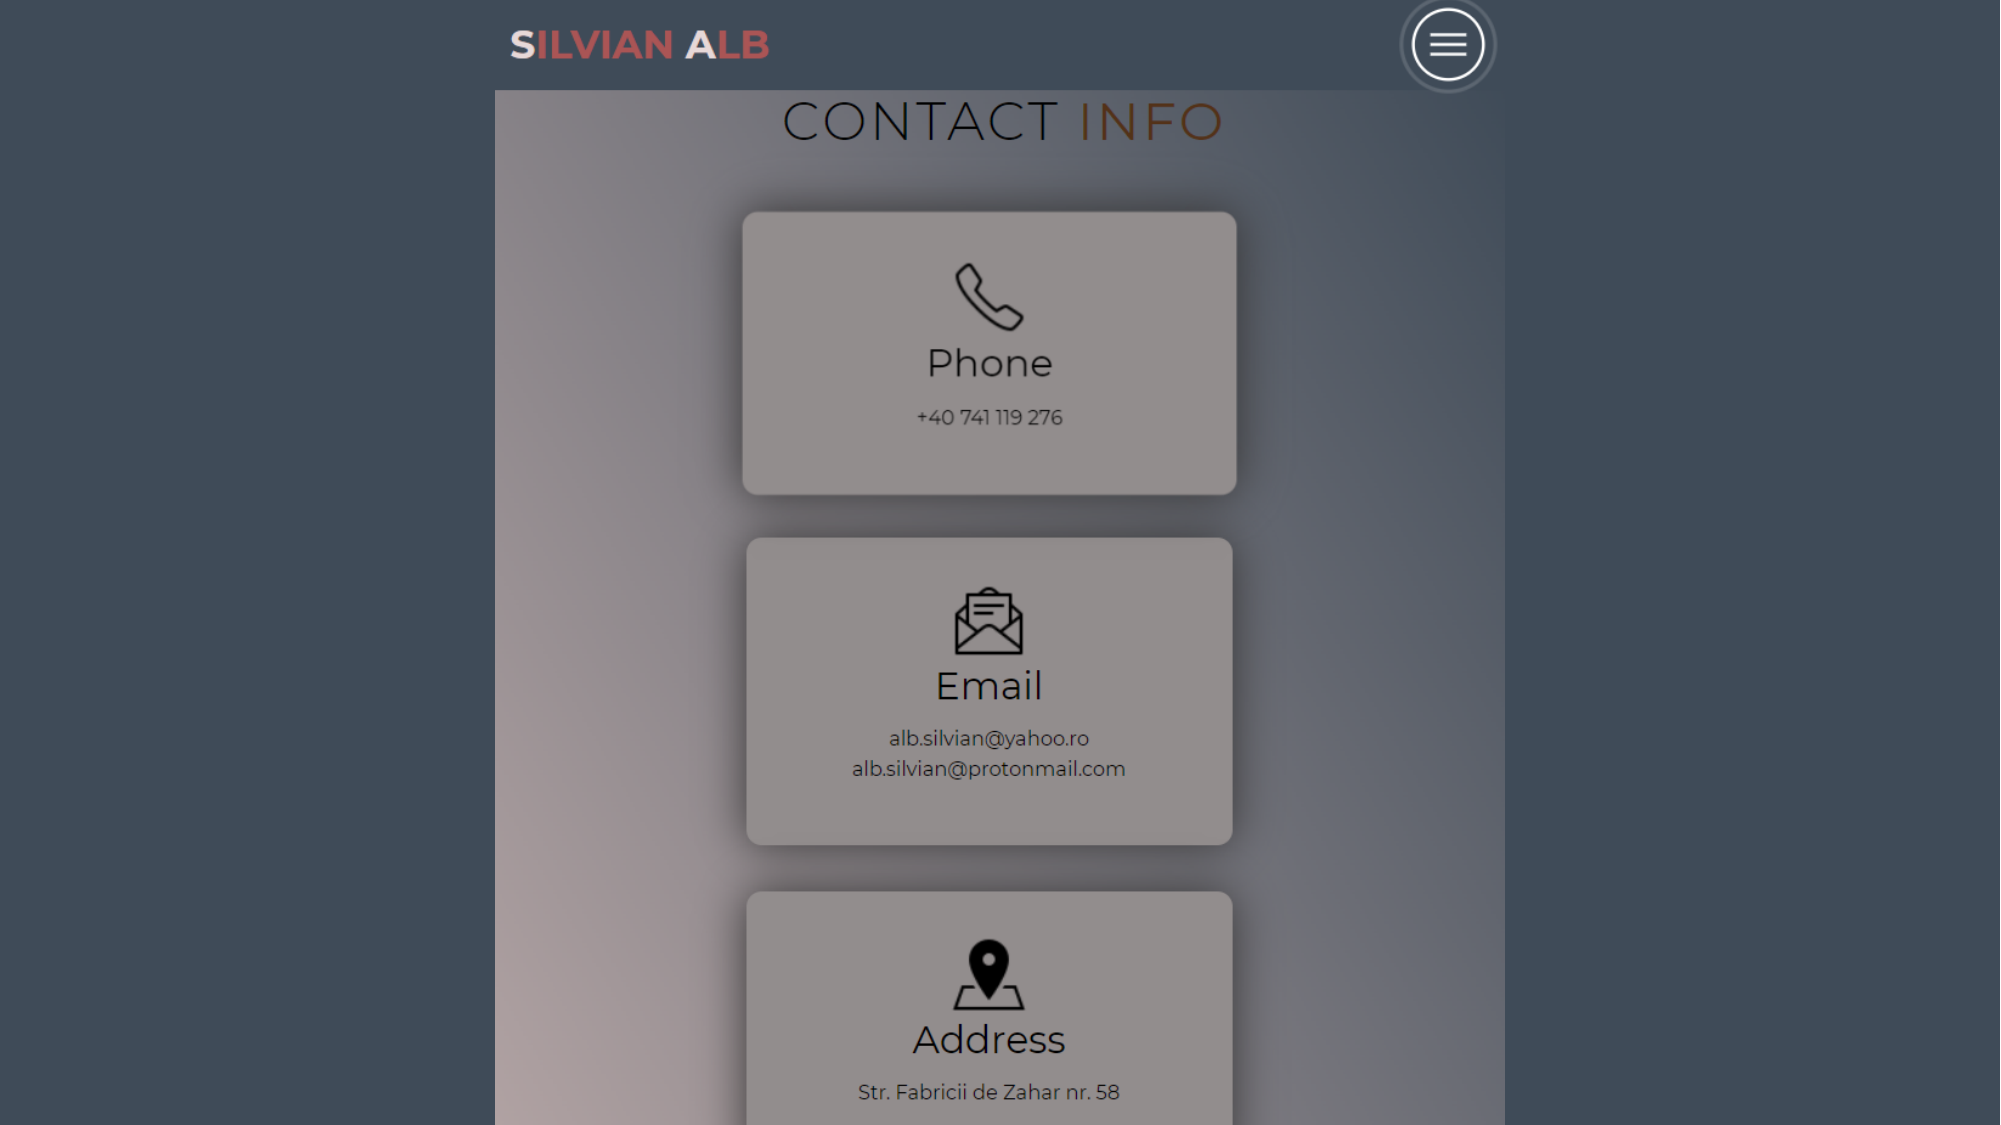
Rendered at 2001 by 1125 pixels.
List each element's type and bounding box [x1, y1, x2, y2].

picture [495, 0, 1505, 1125]
